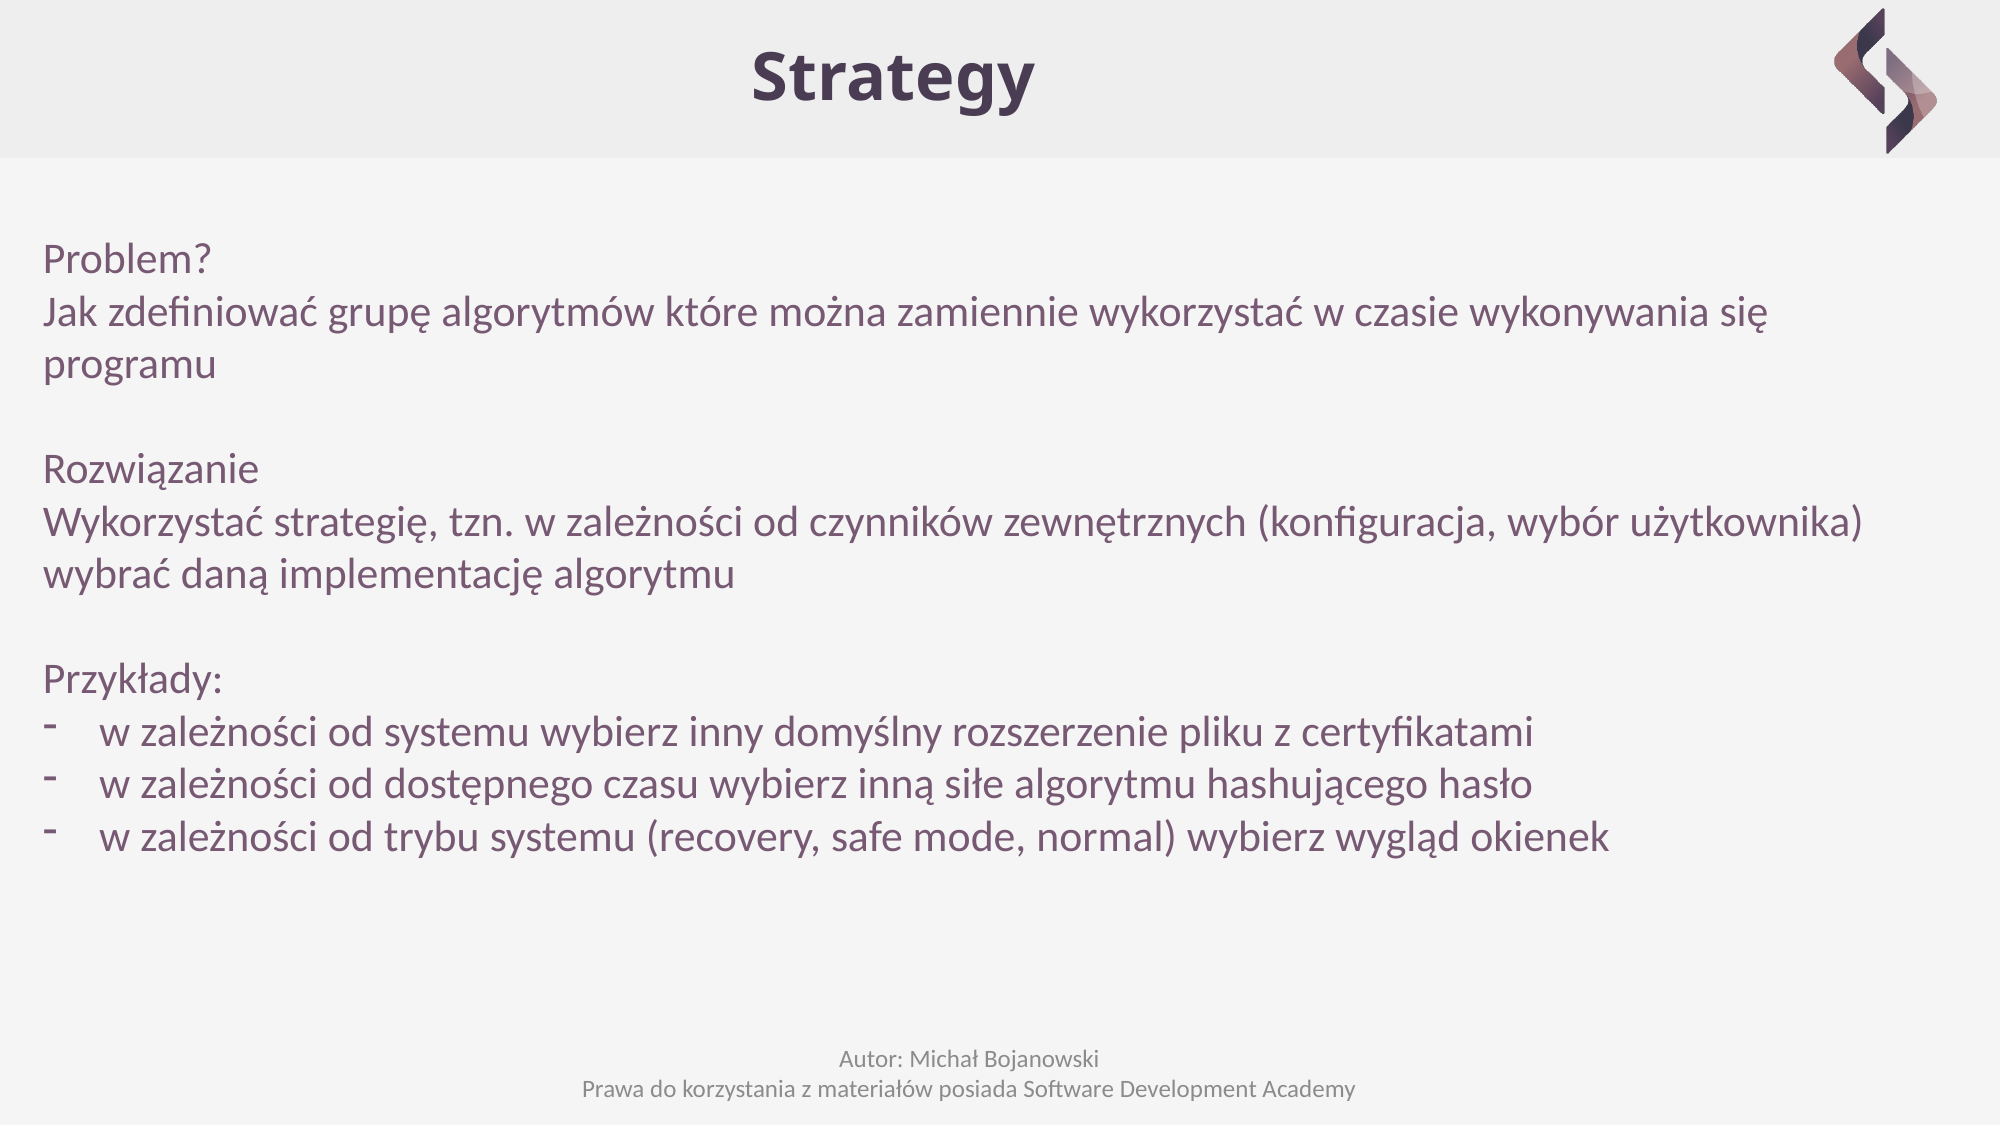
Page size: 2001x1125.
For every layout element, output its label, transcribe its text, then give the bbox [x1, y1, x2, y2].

picture [1787, 0, 2001, 166]
footer Autor: Michał Bojanowski Prawa do korzystania z materiałów posiada Software Development Academy [508, 1042, 1431, 1103]
title Strategy [0, 0, 1788, 158]
text_box Problem? Jak zdefiniować grupę algorytmów które można zamiennie wykorzystać w czasie wykonywania się programu Rozwiązanie Wykorzystać strategię, tzn. w zależności od czynników zewnętrznych (konfiguracja, wybór użytkownika) wybrać daną implementację algorytmu Przykłady: w zależności od systemu wybierz inny domyślny rozszerzenie pliku z certyfikatami w zależności od dostępnego czasu wybierz inną siłe algorytmu hashującego hasło w zależności od trybu systemu (recovery, safe mode, normal) wybierz wygląd okienek [28, 222, 1948, 868]
